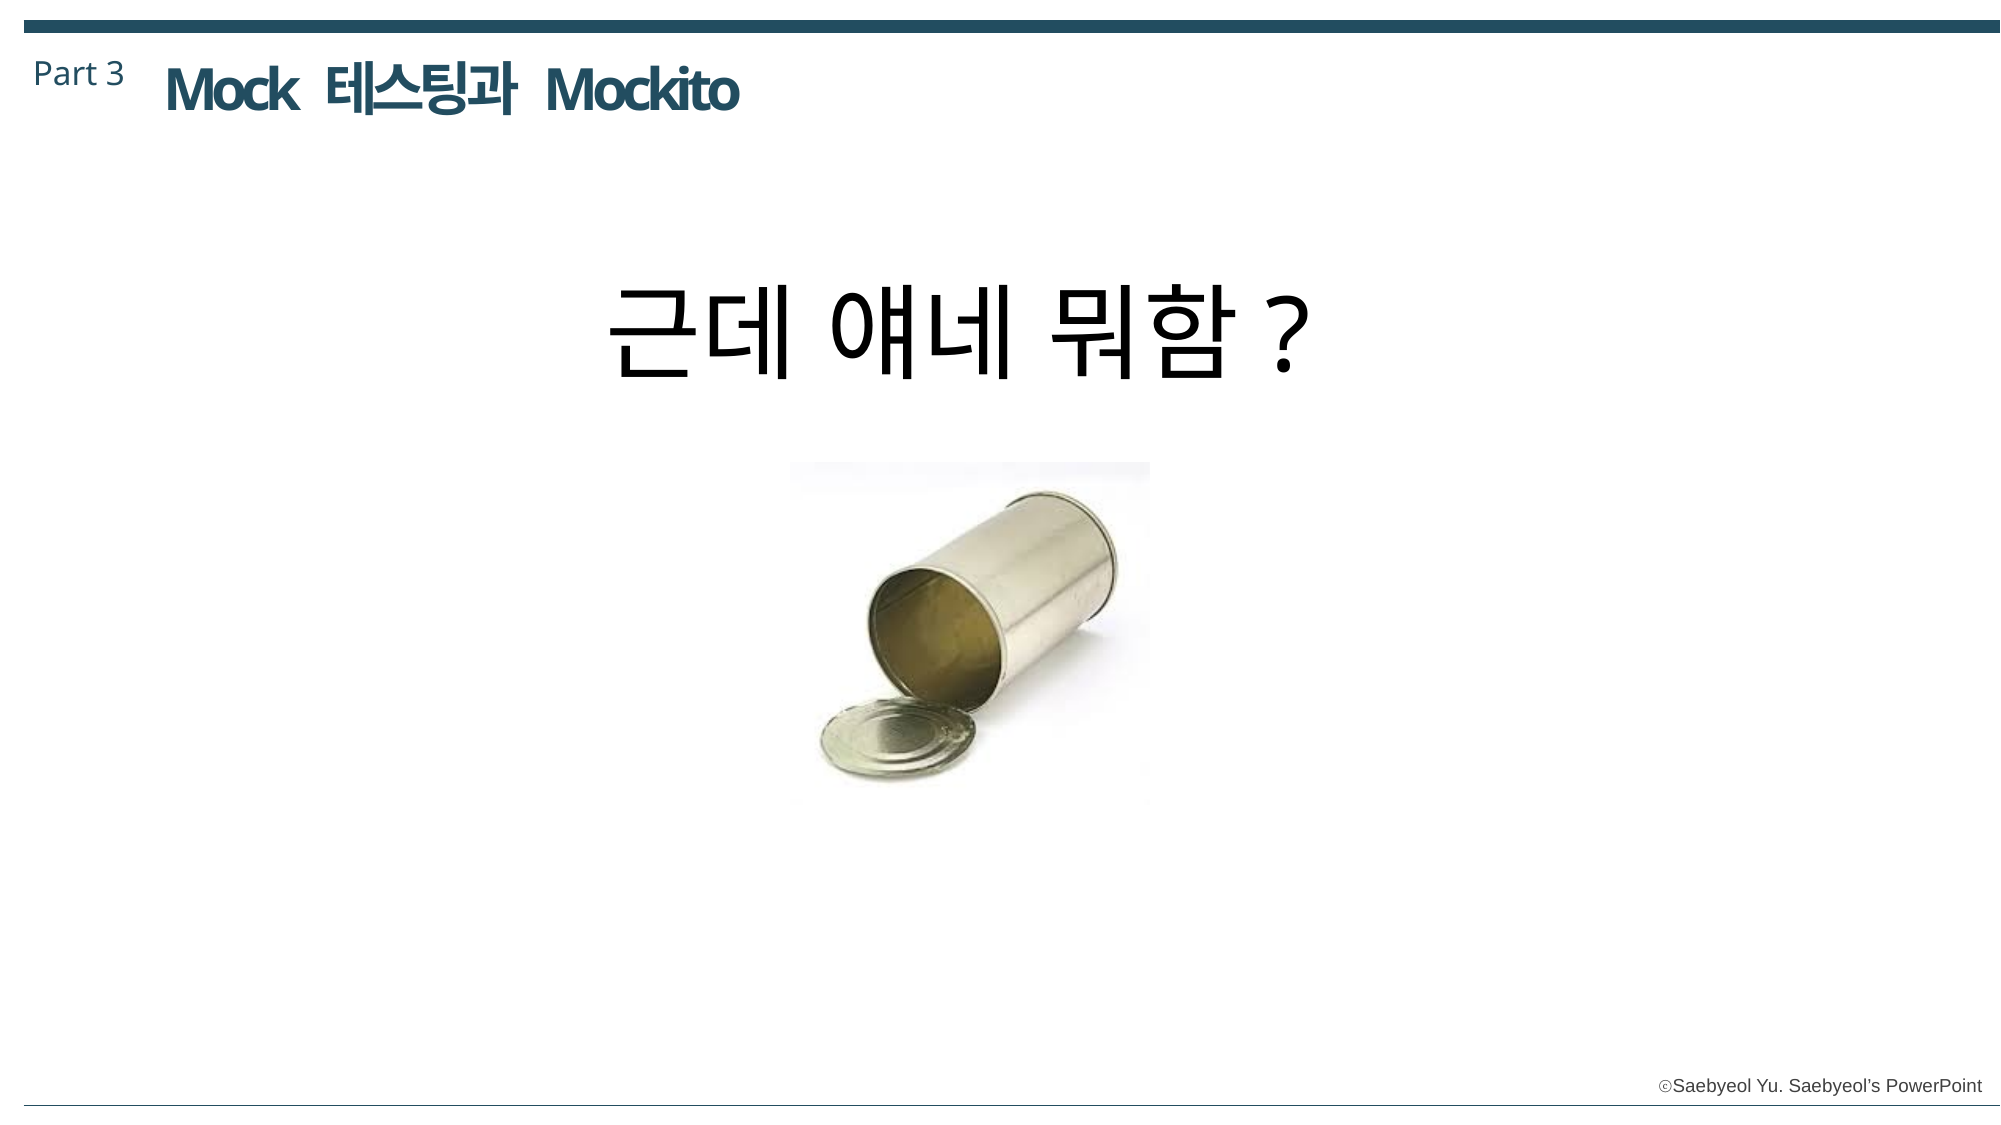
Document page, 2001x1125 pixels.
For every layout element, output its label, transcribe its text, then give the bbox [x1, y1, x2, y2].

text_box Mock 테스팅과 Mockito [148, 44, 757, 130]
text_box Part 3 [18, 44, 140, 100]
picture [790, 462, 1150, 806]
text_box 근데 얘네 뭐함? [590, 259, 1326, 400]
